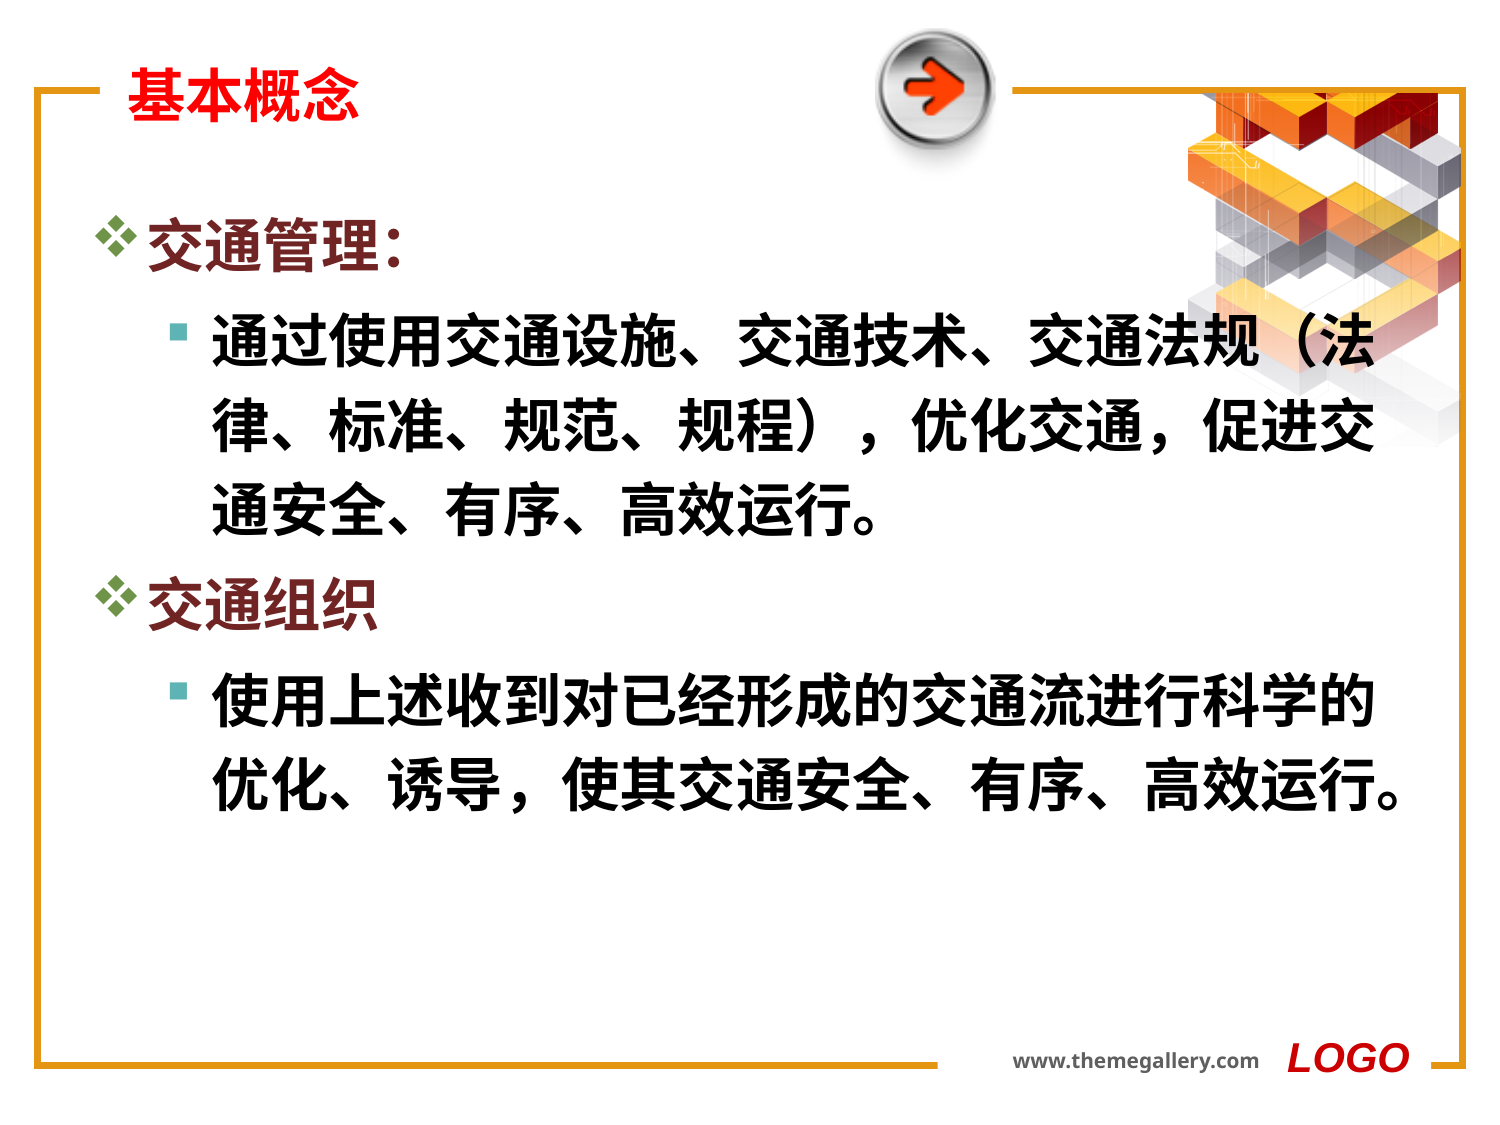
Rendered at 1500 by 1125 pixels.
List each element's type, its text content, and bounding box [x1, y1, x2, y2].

list 交通管理： 通过使用交通设施、交通技术、交通法规（法律、标准、规范、规程），优化交通，促进交通安全、有序、高效运行。 交通组织 使用上述收到对已经形成的交通流进行科学的优化、诱导，使其交通安全、有序、高效运行。 [74, 187, 1426, 991]
footer LOGO [949, 1023, 1426, 1064]
picture [1187, 93, 1461, 447]
slide_number www.themegallery.com [924, 1040, 1276, 1081]
picture [875, 28, 998, 181]
title 基本概念 [112, 47, 876, 141]
